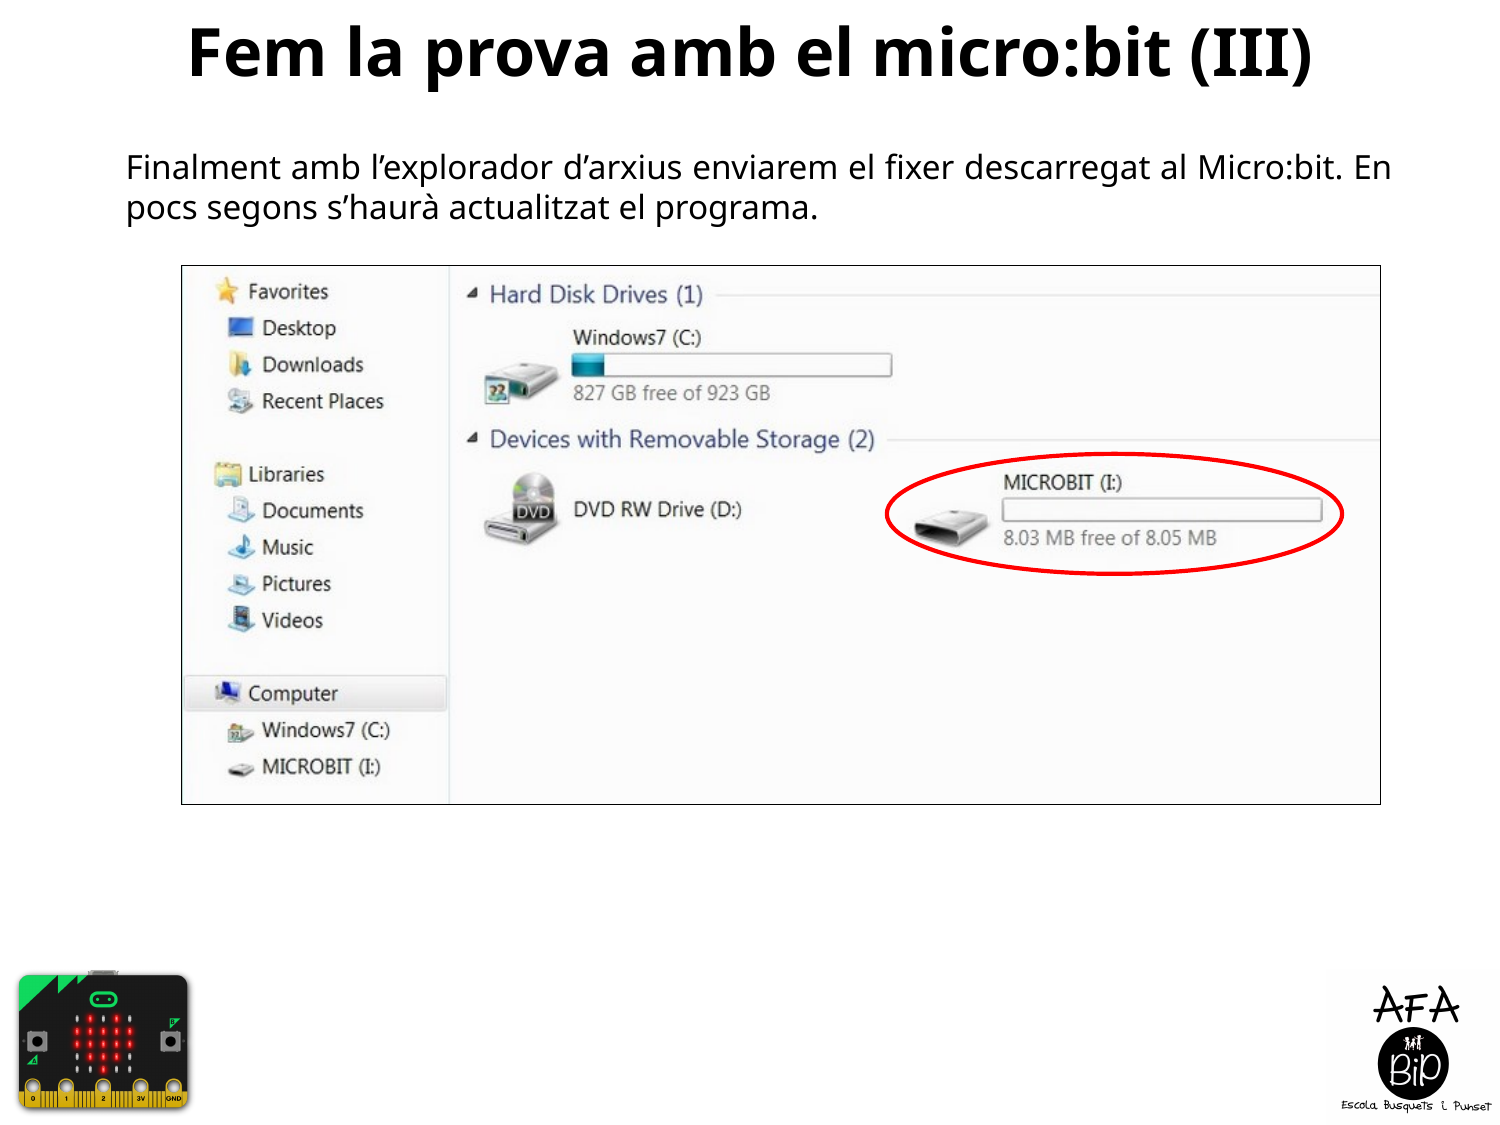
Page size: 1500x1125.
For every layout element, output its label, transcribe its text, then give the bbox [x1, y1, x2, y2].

text_box Fem la prova amb el micro:bit (III) [1, 2, 1500, 98]
picture [12, 969, 196, 1117]
text_box Finalment amb l’explorador d’arxius enviarem el fixer descarregat al Micro:bit. En pocs segons s’haurà actualitzat el programa. [110, 138, 1410, 234]
picture [181, 265, 1381, 805]
